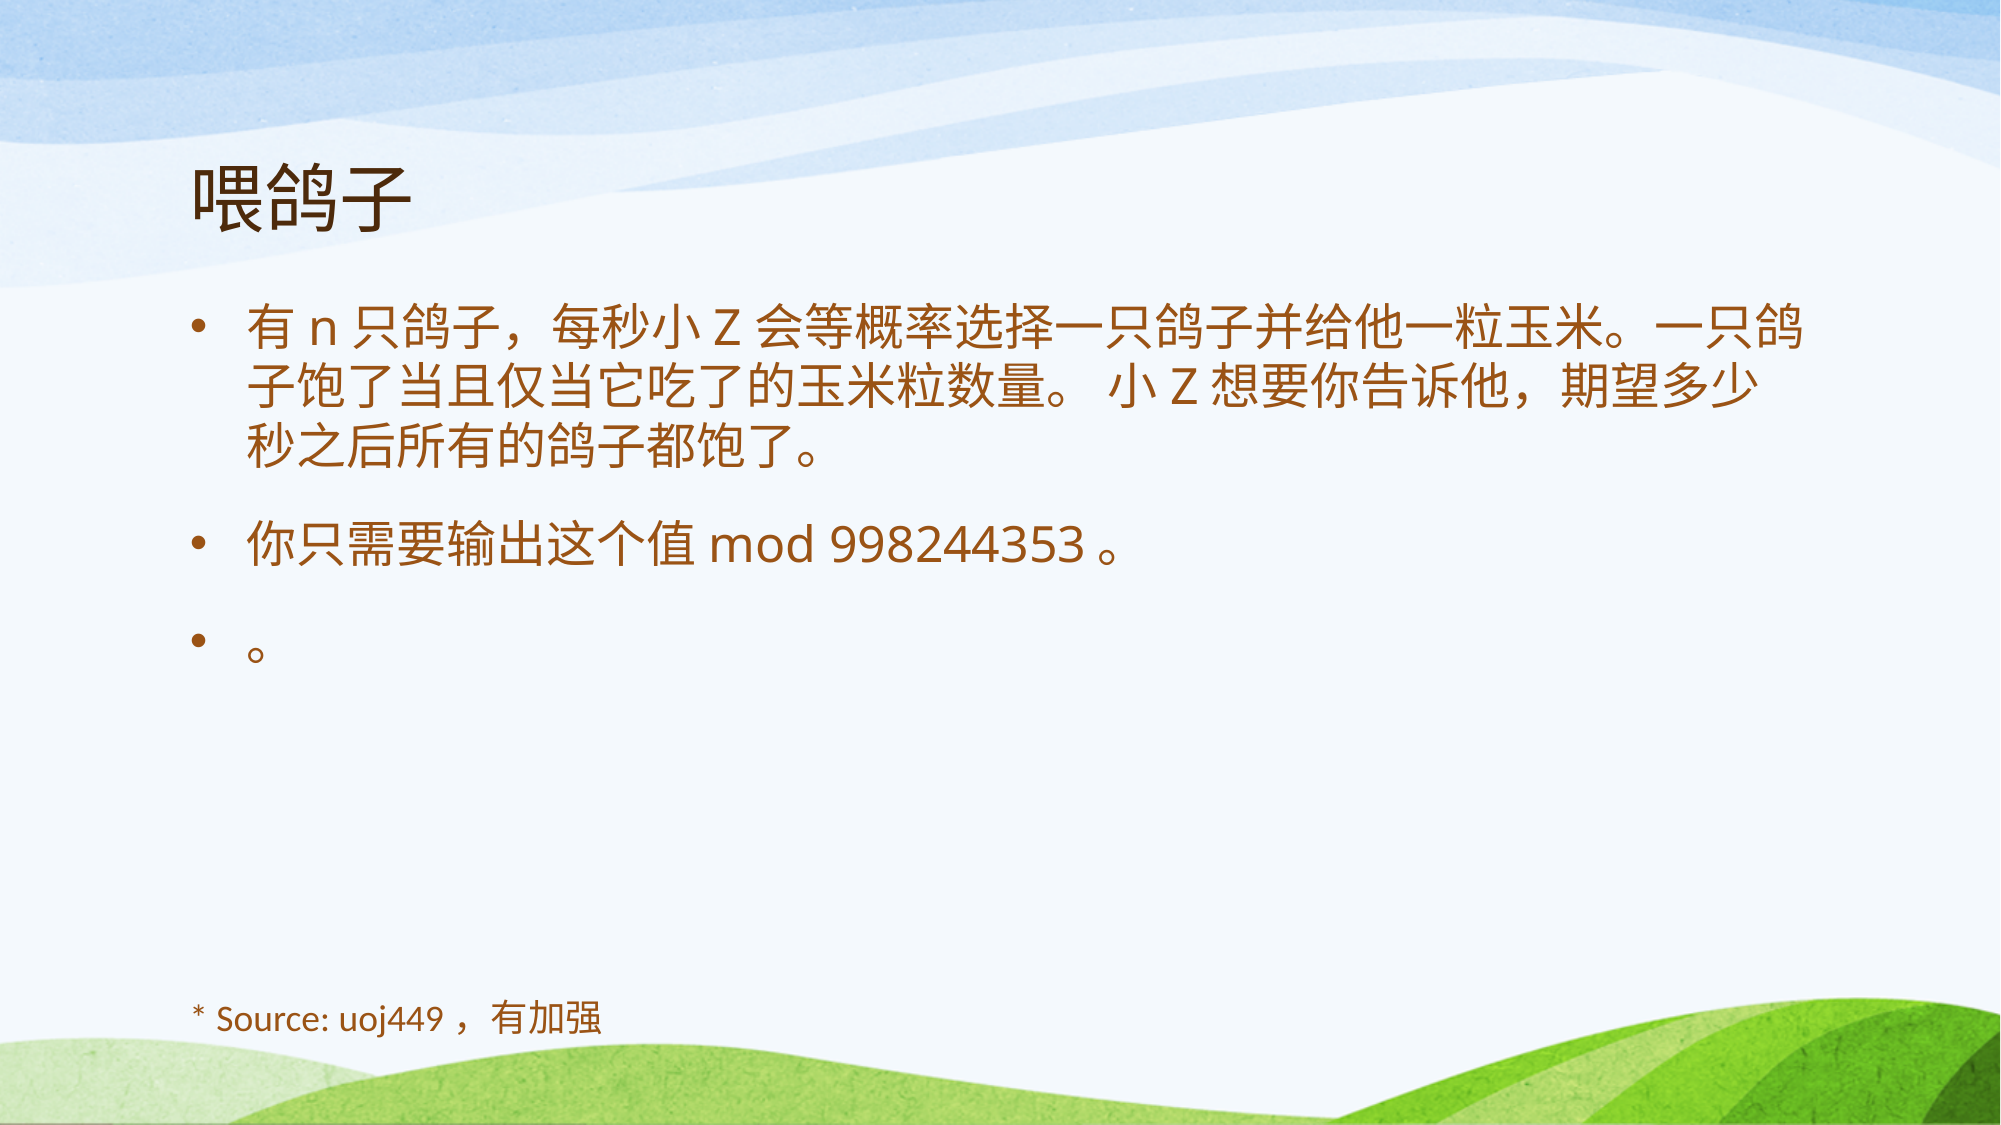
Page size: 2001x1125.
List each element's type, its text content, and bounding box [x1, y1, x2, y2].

picture [0, 0, 2001, 1125]
title 喂鸽子 [174, 50, 1825, 250]
text_box * Source: uoj449，有加强 [174, 986, 922, 1047]
